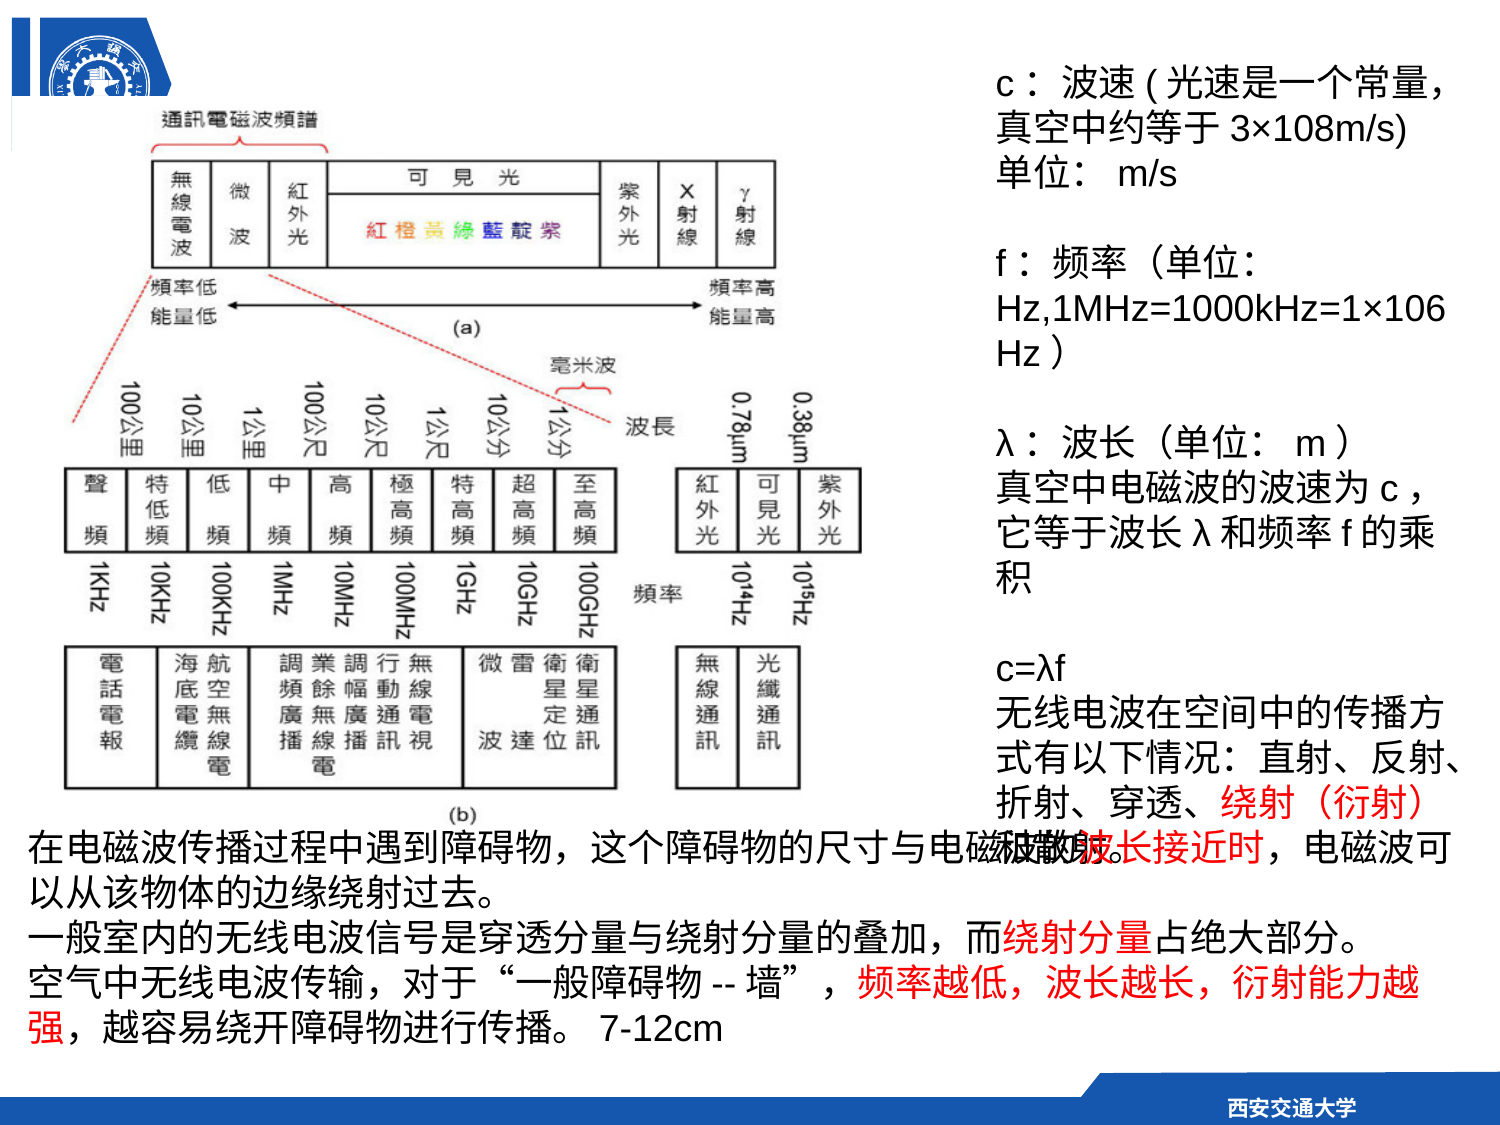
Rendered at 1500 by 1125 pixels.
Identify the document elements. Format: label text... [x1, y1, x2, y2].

text_box c：波速(光速是一个常量，真空中约等于3×108m/s) 单位：m/s f：频率（单位：Hz,1MHz=1000kHz=1×106Hz） λ：波长（单位：m） 真空中电磁波的波速为c，它等于波长λ和频率f的乘积 c=λf 无线电波在空间中的传播方式有以下情况：直射、反射、折射、穿透、绕射（衍射）和散射。 [980, 51, 1468, 816]
picture [12, 96, 920, 837]
text_box 在电磁波传播过程中遇到障碍物，这个障碍物的尺寸与电磁波的波长接近时，电磁波可以从该物体的边缘绕射过去。 一般室内的无线电波信号是穿透分量与绕射分量的叠加，而绕射分量占绝大部分。 空气中无线电波传输，对于“一般障碍物--墙”，频率越低，波长越长，衍射能力越强，越容易绕开障碍物进行传播。7-12cm [12, 816, 1468, 1057]
